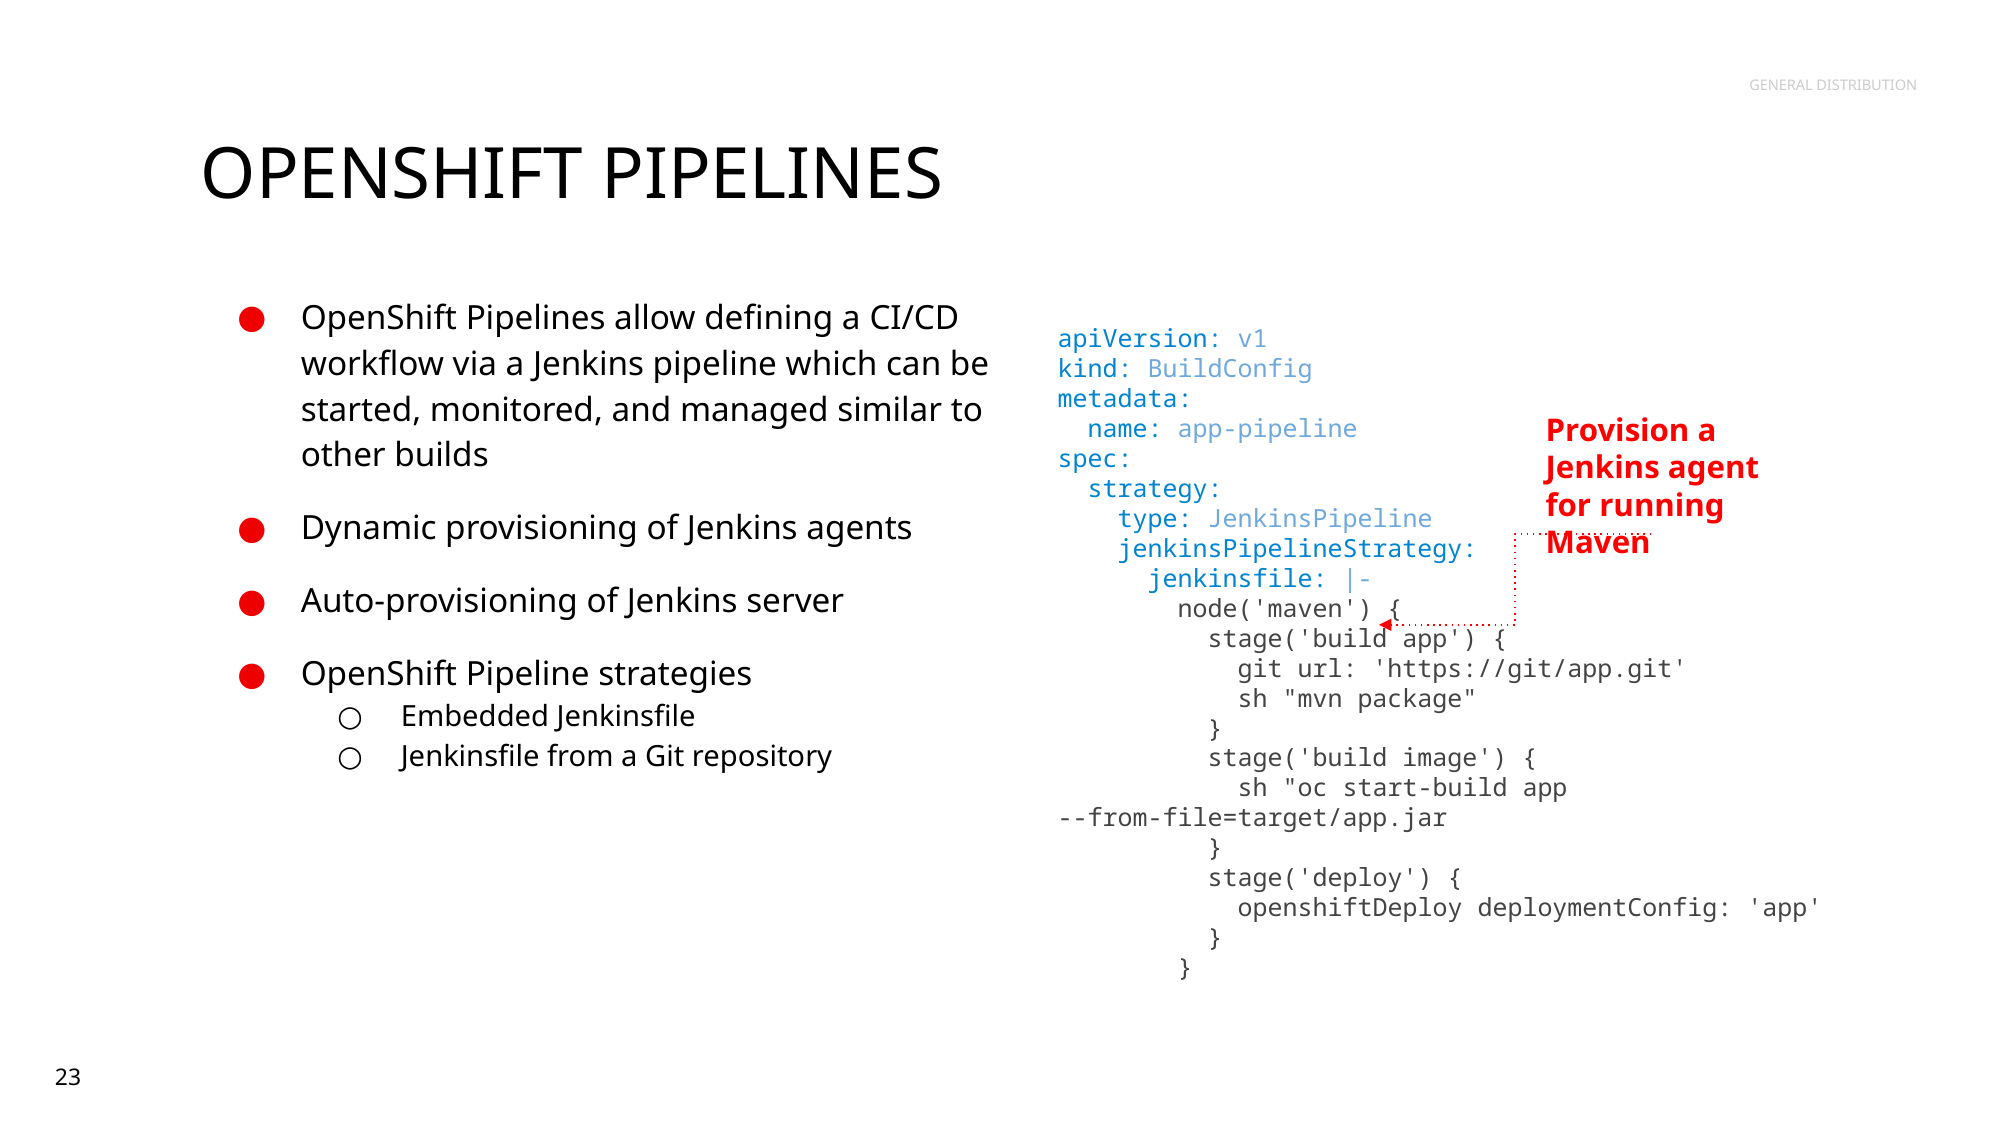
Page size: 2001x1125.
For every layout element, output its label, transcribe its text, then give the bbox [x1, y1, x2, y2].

list OpenShift Pipelines allow defining a CI/CD workflow via a Jenkins pipeline which can be started, monitored, and managed similar to other builds Dynamic provisioning of Jenkins agents Auto-provisioning of Jenkins server OpenShift Pipeline strategies Embedded Jenkinsfile Jenkinsfile from a Git repository [180, 269, 1038, 979]
text_box apiVersion: v1 kind: BuildConfig metadata: name: app-pipeline spec: strategy: type: JenkinsPipeline jenkinsPipelineStrategy: jenkinsfile: |- node('maven') { stage('build app') { git url: 'https://git/app.git' sh "mvn package" } stage('build image') { sh "oc start-build app --from-file=target/app.jar } stage('deploy') { openshiftDeploy deploymentConfig: 'app' } } [1037, 327, 1921, 977]
title OPENSHIFT PIPELINES [180, 0, 1820, 233]
text_box Provision a Jenkins agent for running Maven [1525, 389, 1827, 516]
slide_number ‹#› [22, 1035, 102, 1122]
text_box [1378, 533, 1652, 626]
